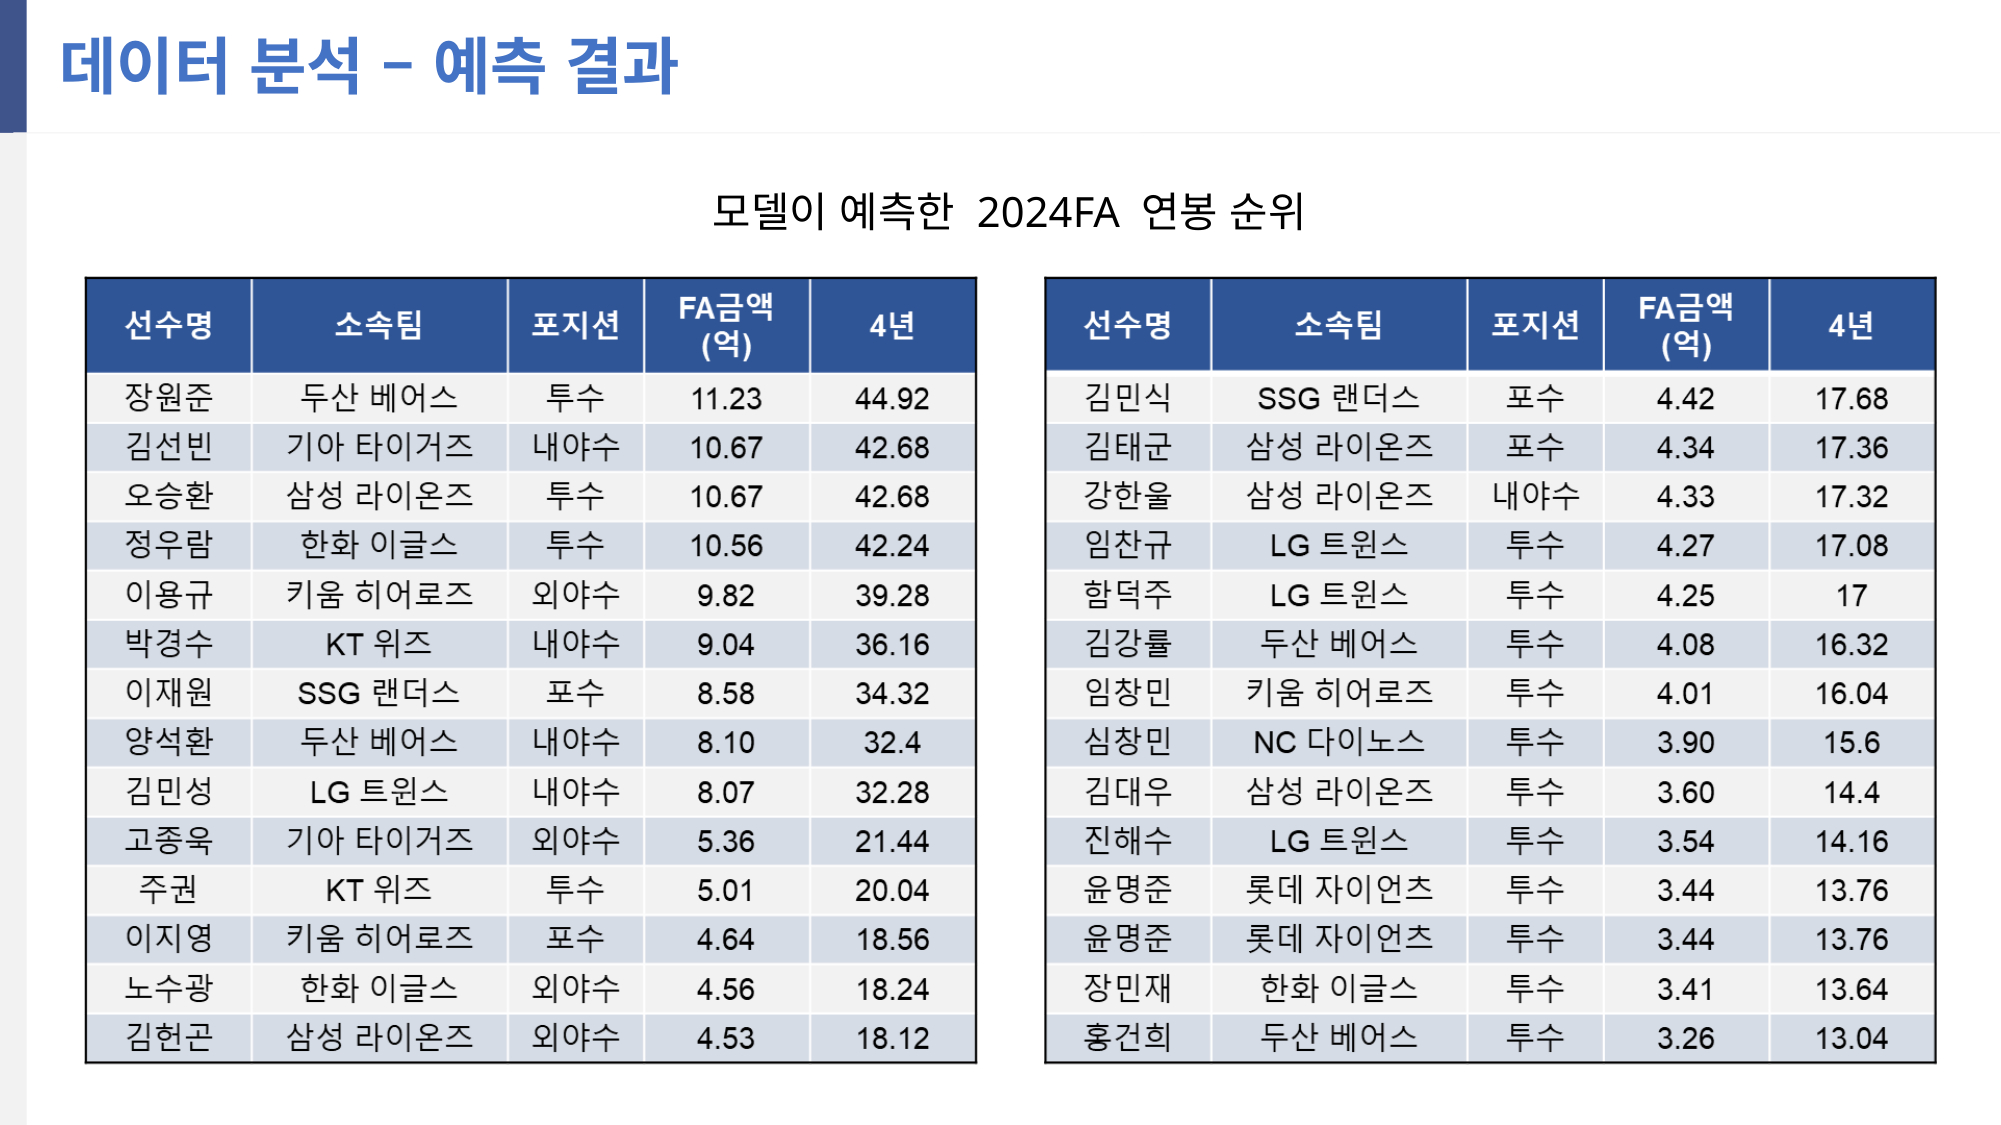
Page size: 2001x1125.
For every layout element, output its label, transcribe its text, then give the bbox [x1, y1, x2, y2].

picture [1044, 276, 1940, 1075]
text_box 모델이 예측한 2024FA 연봉 순위 [697, 178, 1625, 244]
text_box 데이터 분석 – 예측 결과 [59, 34, 854, 110]
picture [84, 276, 979, 1075]
